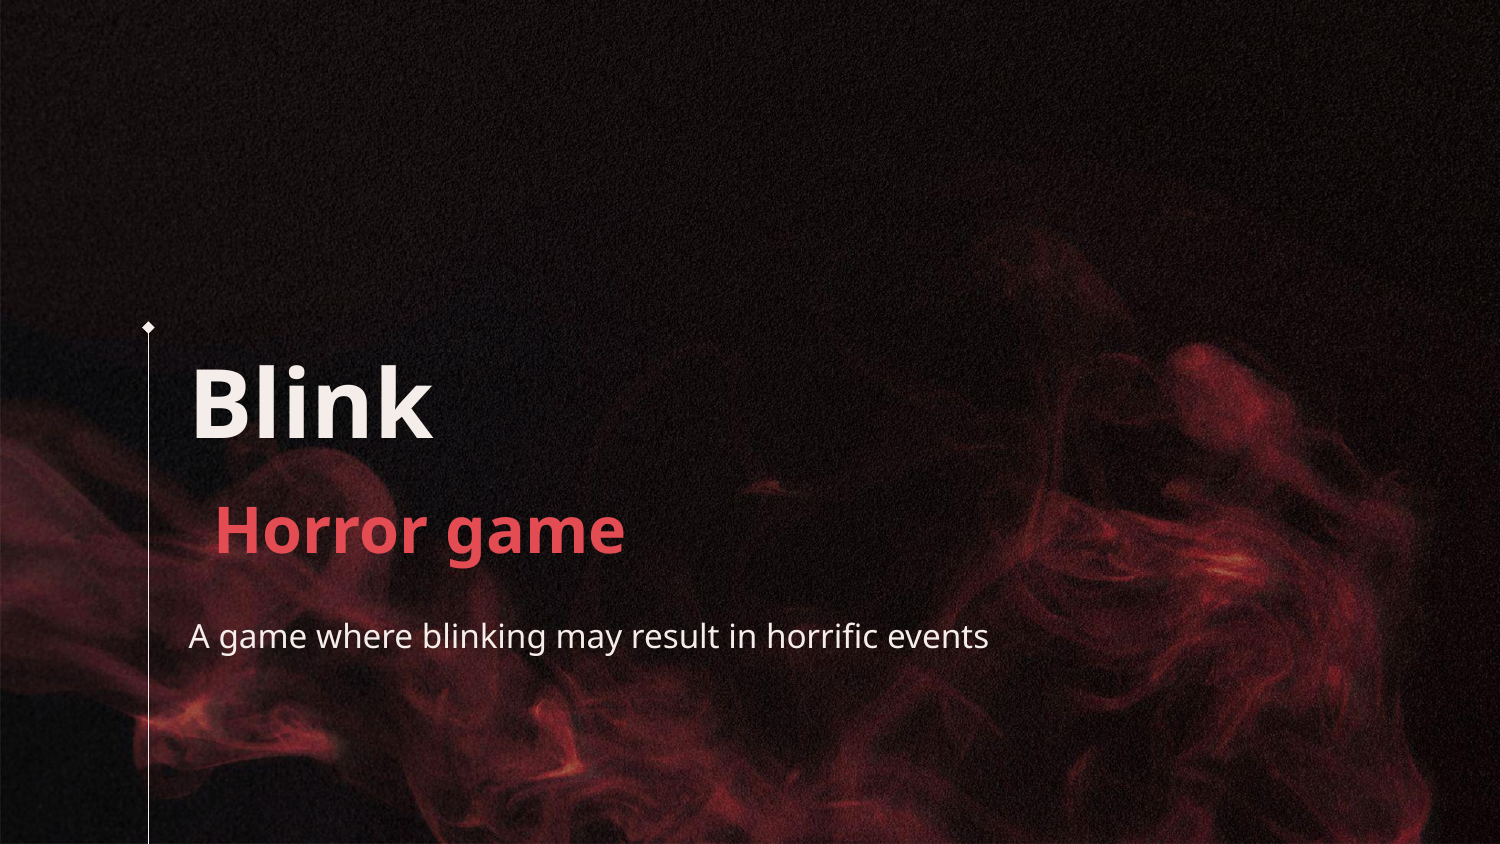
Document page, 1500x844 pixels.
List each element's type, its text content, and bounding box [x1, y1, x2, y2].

title Blink Horror game [173, 149, 1110, 588]
picture [0, 0, 1500, 844]
subtitle A game where blinking may result in horrific events [173, 600, 1179, 669]
